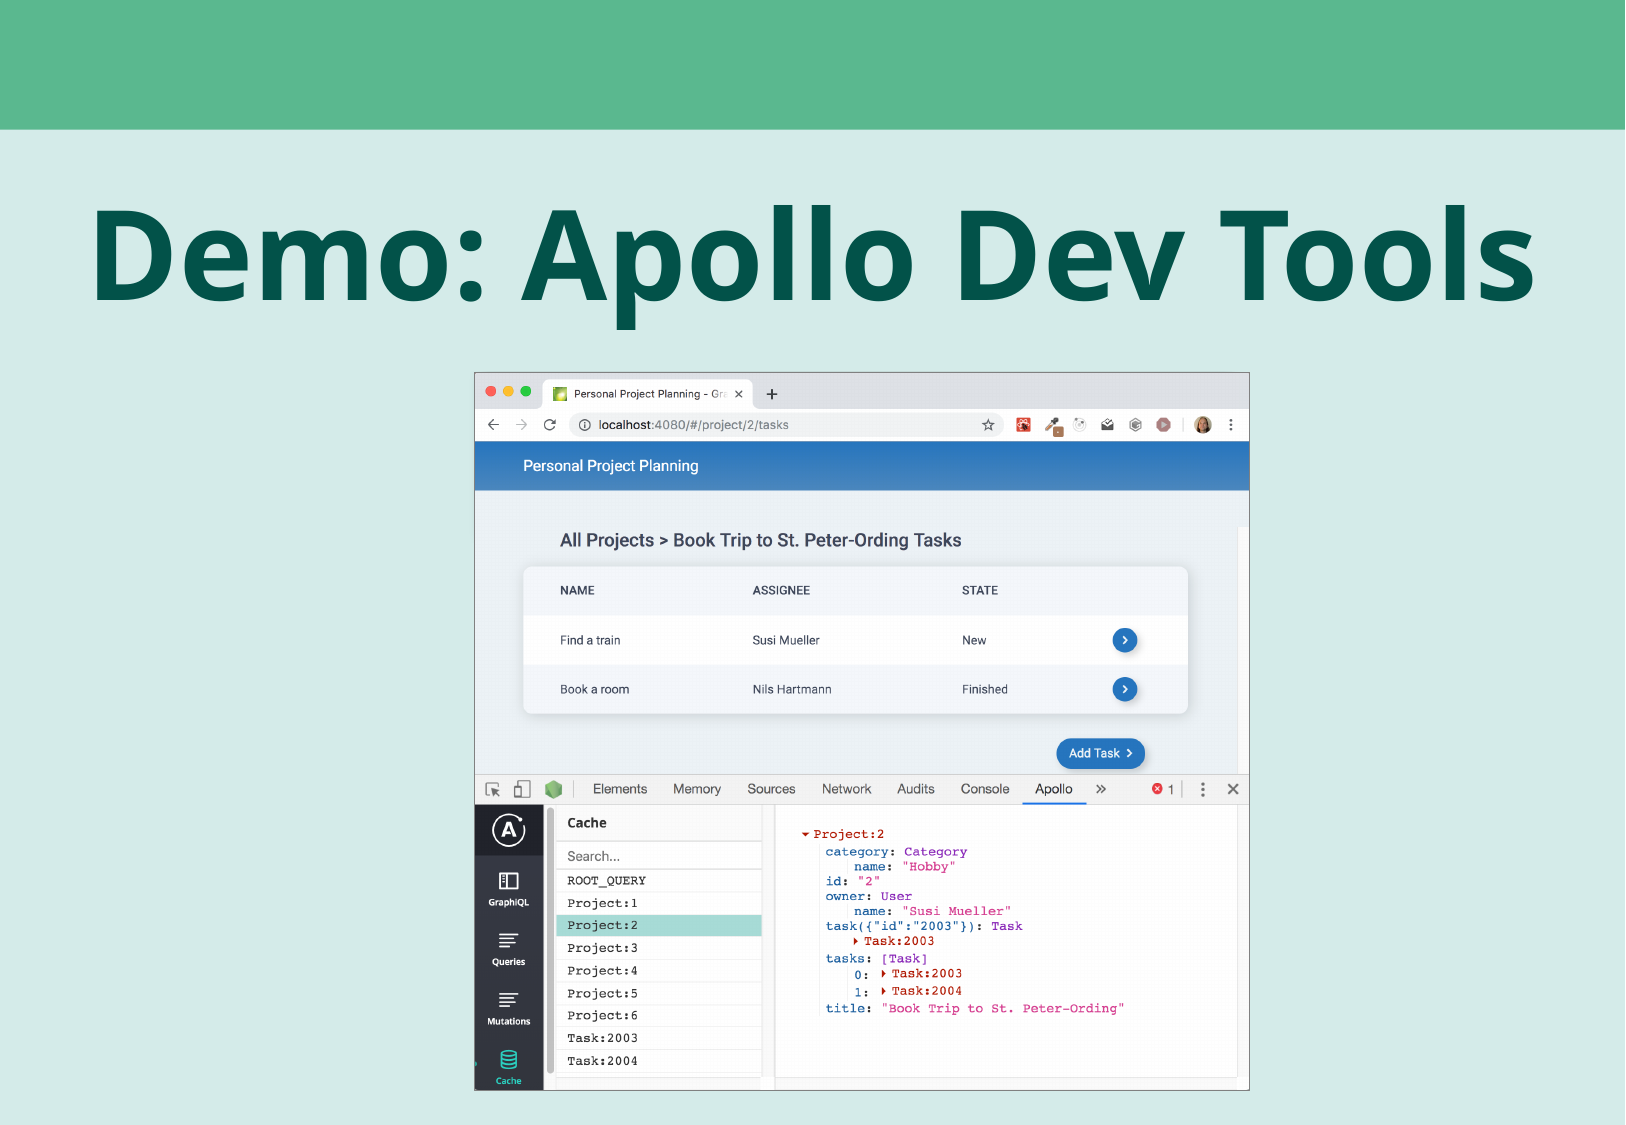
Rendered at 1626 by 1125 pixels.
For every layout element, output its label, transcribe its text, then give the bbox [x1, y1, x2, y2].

text_box Demo: Apollo Dev Tools [0, 168, 1625, 333]
picture [474, 372, 1250, 1090]
